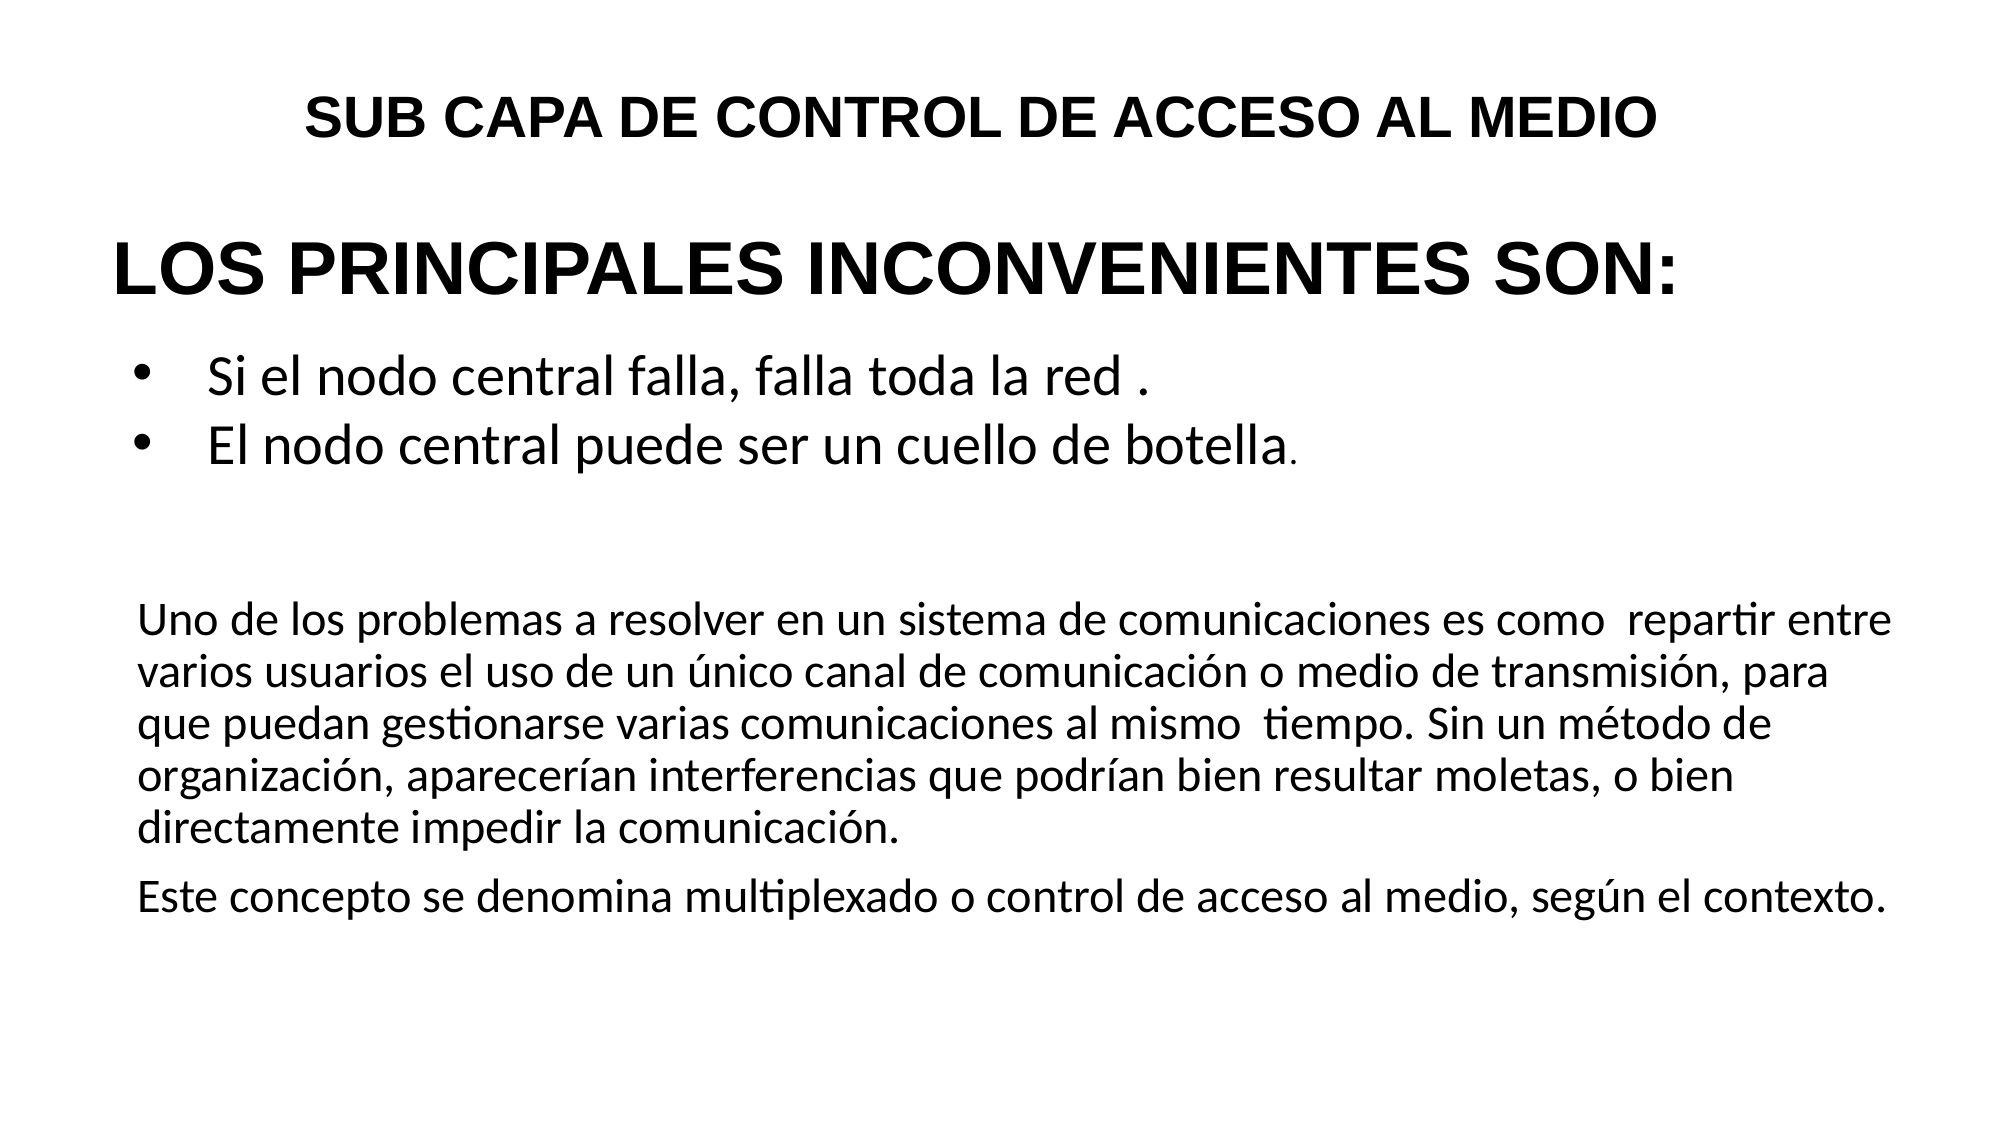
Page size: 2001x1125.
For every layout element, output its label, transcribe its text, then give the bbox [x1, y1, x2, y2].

list Uno de los problemas a resolver en un sistema de comunicaciones es como repartir entre varios usuarios el uso de un único canal de comunicación o medio de transmisión, para que puedan gestionarse varias comunicaciones al mismo tiempo. Sin un método de organización, aparecerían interferencias que podrían bien resultar moletas, o bien directamente impedir la comunicación. Este concepto se denomina multiplexado o control de acceso al medio, según el contexto. [122, 586, 1923, 941]
title LOS PRINCIPALES INCONVENIENTES SON: [97, 166, 2000, 380]
text_box Si el nodo central falla, falla toda la red . El nodo central puede ser un cuello de botella. [117, 329, 1882, 485]
text_box SUB CAPA DE CONTROL DE ACCESO AL MEDIO [81, 56, 1882, 186]
